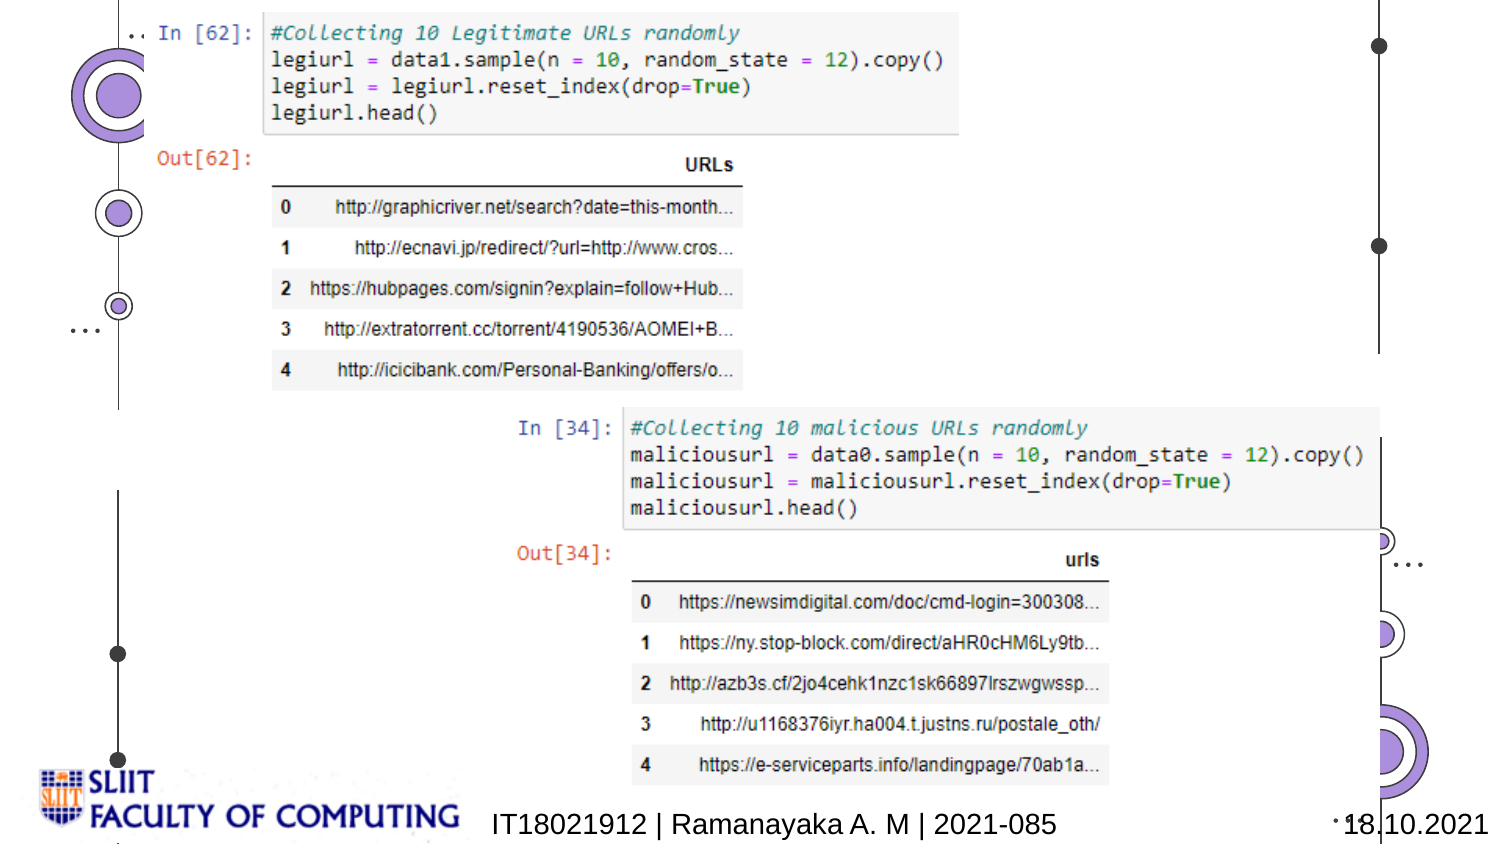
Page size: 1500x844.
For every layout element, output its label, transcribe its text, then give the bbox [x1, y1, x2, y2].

picture [20, 768, 472, 844]
text_box IT18021912 | Ramanayaka A. M | 2021-085 18.10.2021 [476, 797, 1500, 844]
picture [496, 406, 1380, 806]
picture [144, 12, 960, 398]
